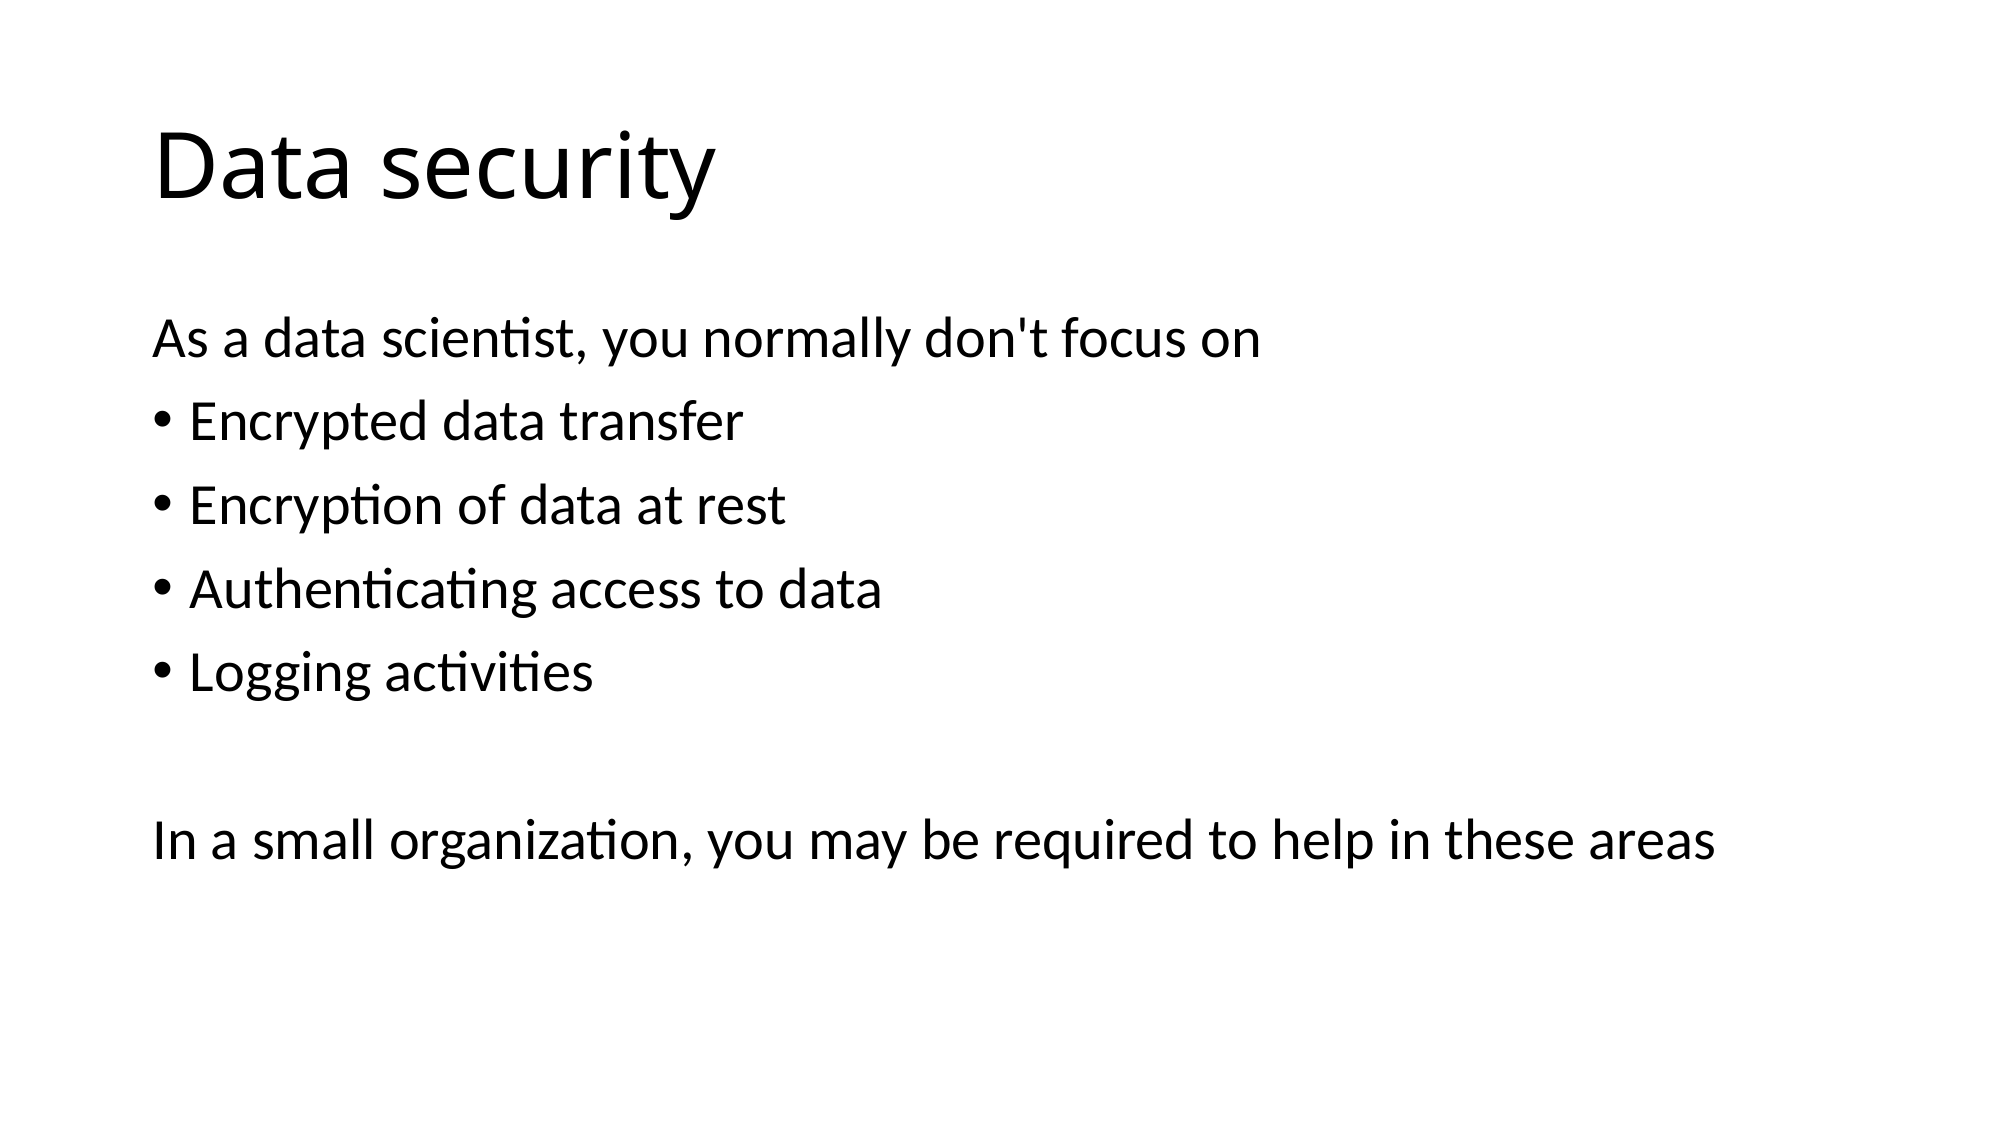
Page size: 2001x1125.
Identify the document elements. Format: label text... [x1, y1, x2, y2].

list As a data scientist, you normally don't focus on Encrypted data transfer Encryption of data at rest Authenticating access to data Logging activities In a small organization, you may be required to help in these areas [137, 299, 1863, 1014]
title Data security [137, 59, 1863, 278]
